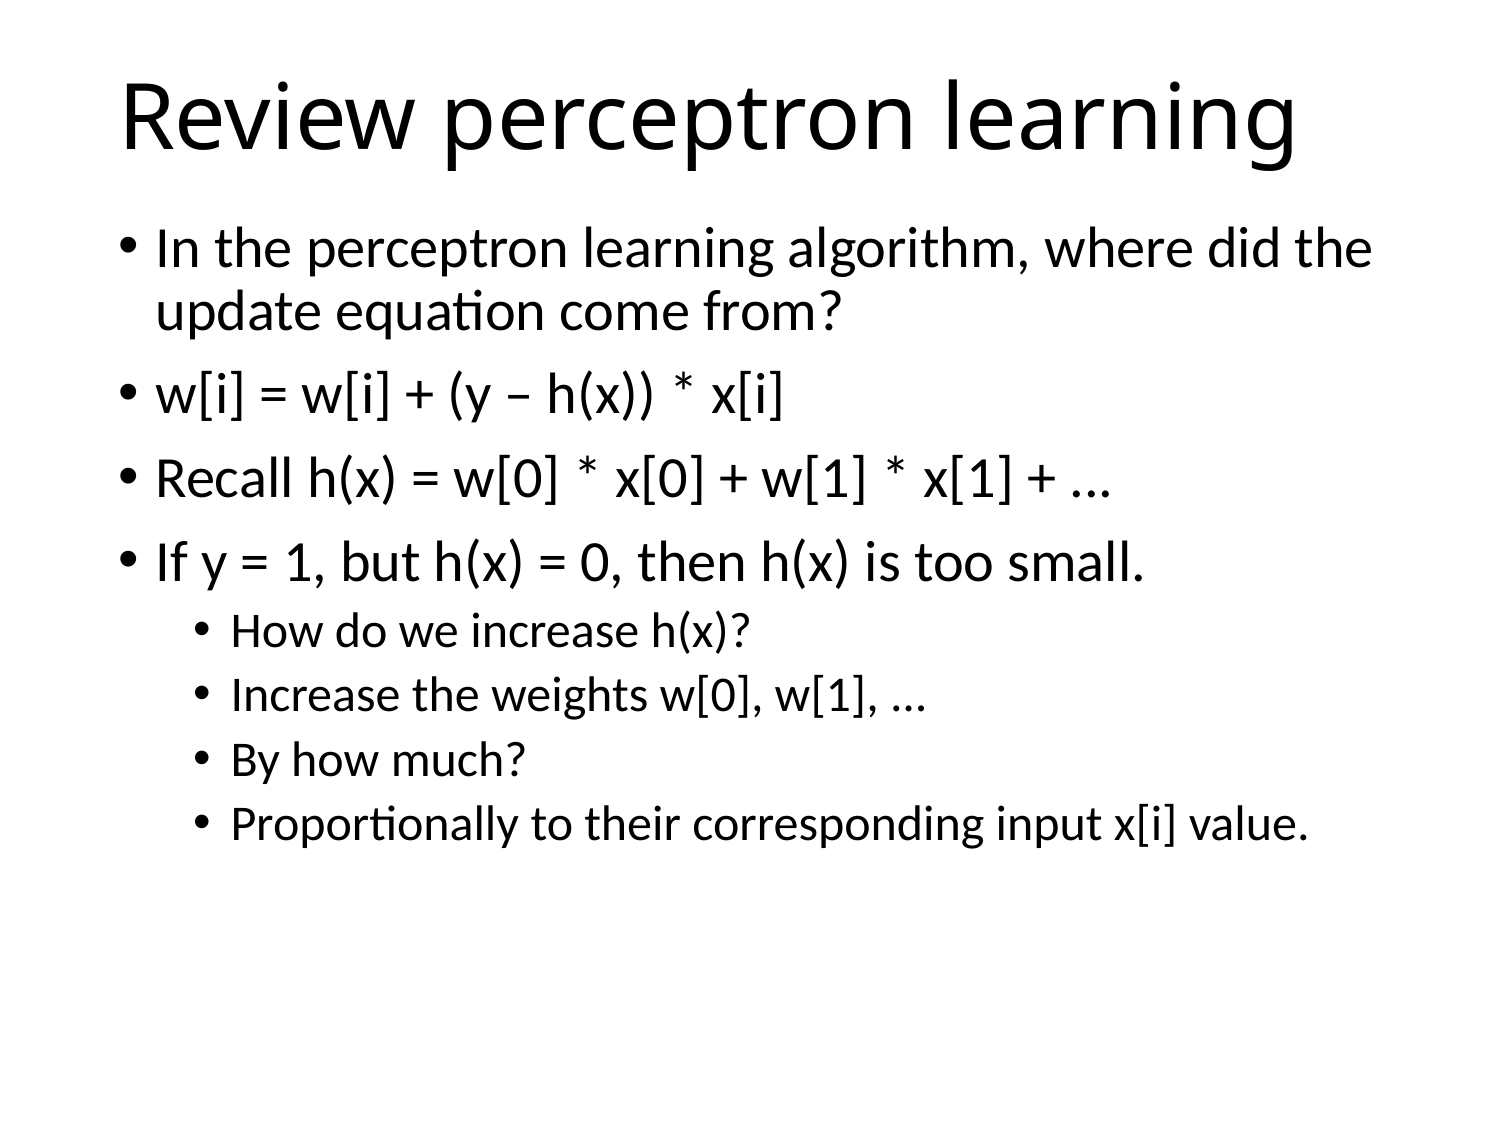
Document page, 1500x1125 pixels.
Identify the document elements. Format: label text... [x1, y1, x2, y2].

title Review perceptron learning [103, 59, 1397, 180]
list In the perceptron learning algorithm, where did the update equation come from? w[i] = w[i] + (y – h(x)) * x[i] Recall h(x) = w[0] * x[0] + w[1] * x[1] + ... If y = 1, but h(x) = 0, then h(x) is too small. How do we increase h(x)? Increase the weights w[0], w[1], ... By how much? Proportionally to their corresponding input x[i] value. [103, 209, 1397, 1014]
